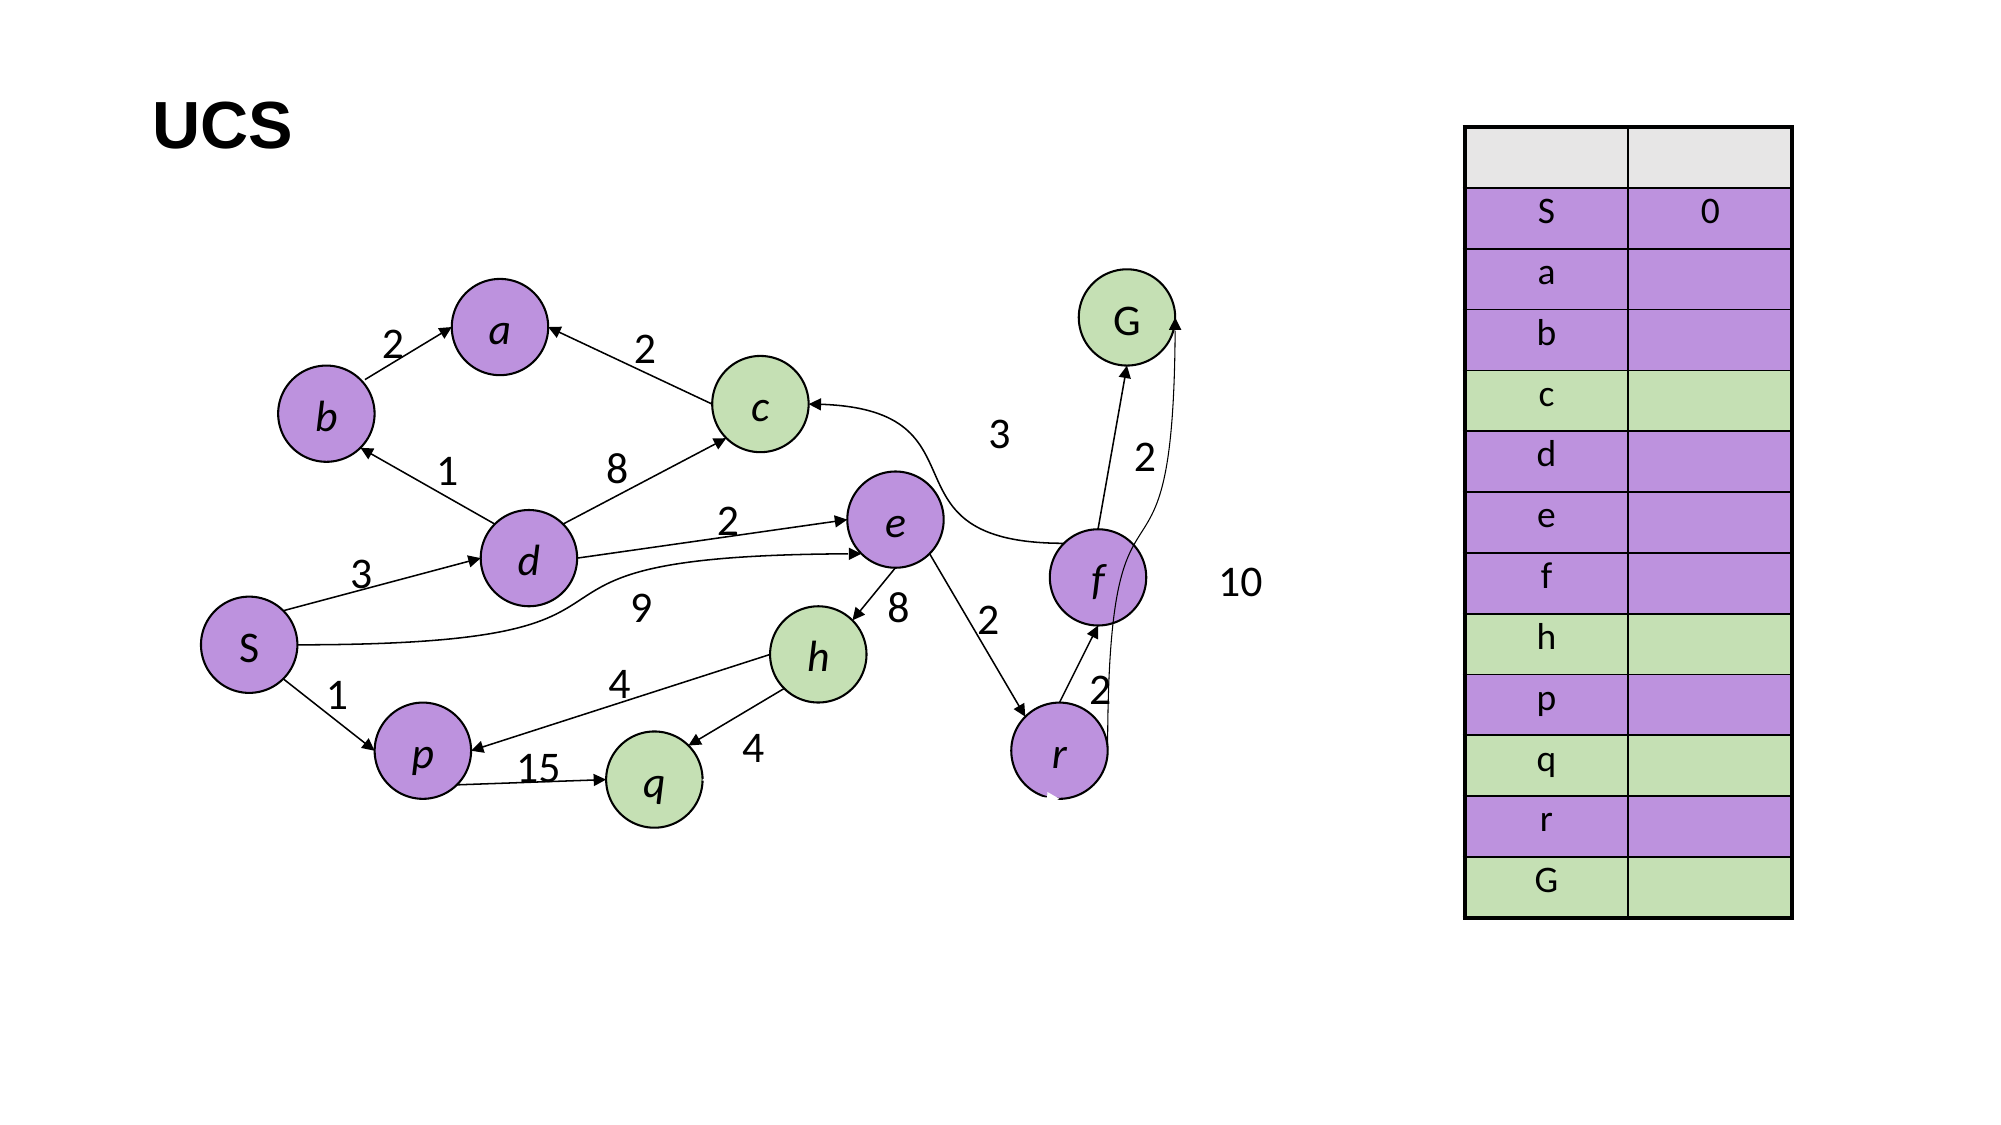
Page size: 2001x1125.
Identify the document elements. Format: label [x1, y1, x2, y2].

title [137, 59, 1863, 194]
text_box [1203, 545, 1292, 613]
text_box [200, 269, 1176, 828]
